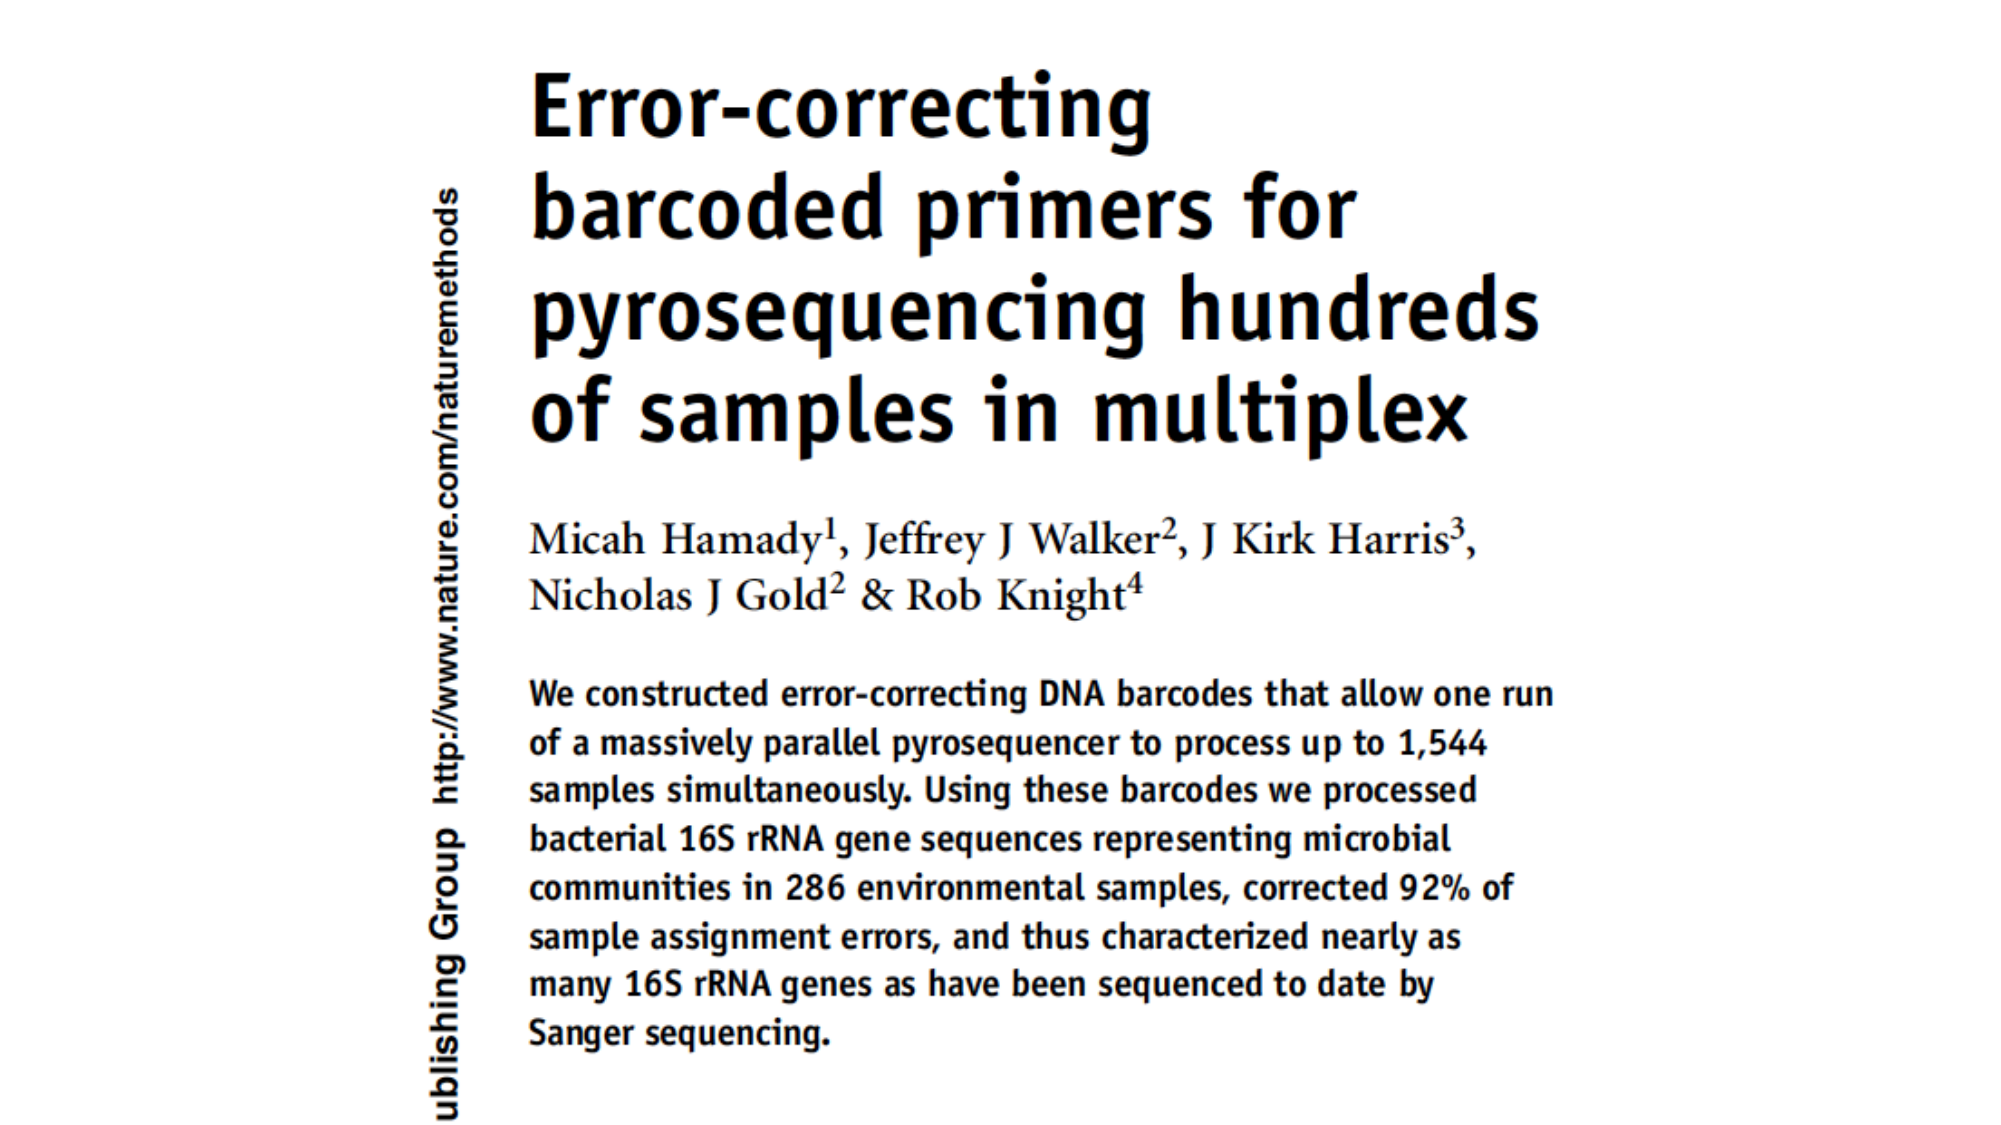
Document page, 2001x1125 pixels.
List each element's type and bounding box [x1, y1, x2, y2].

picture [393, 0, 1607, 1125]
